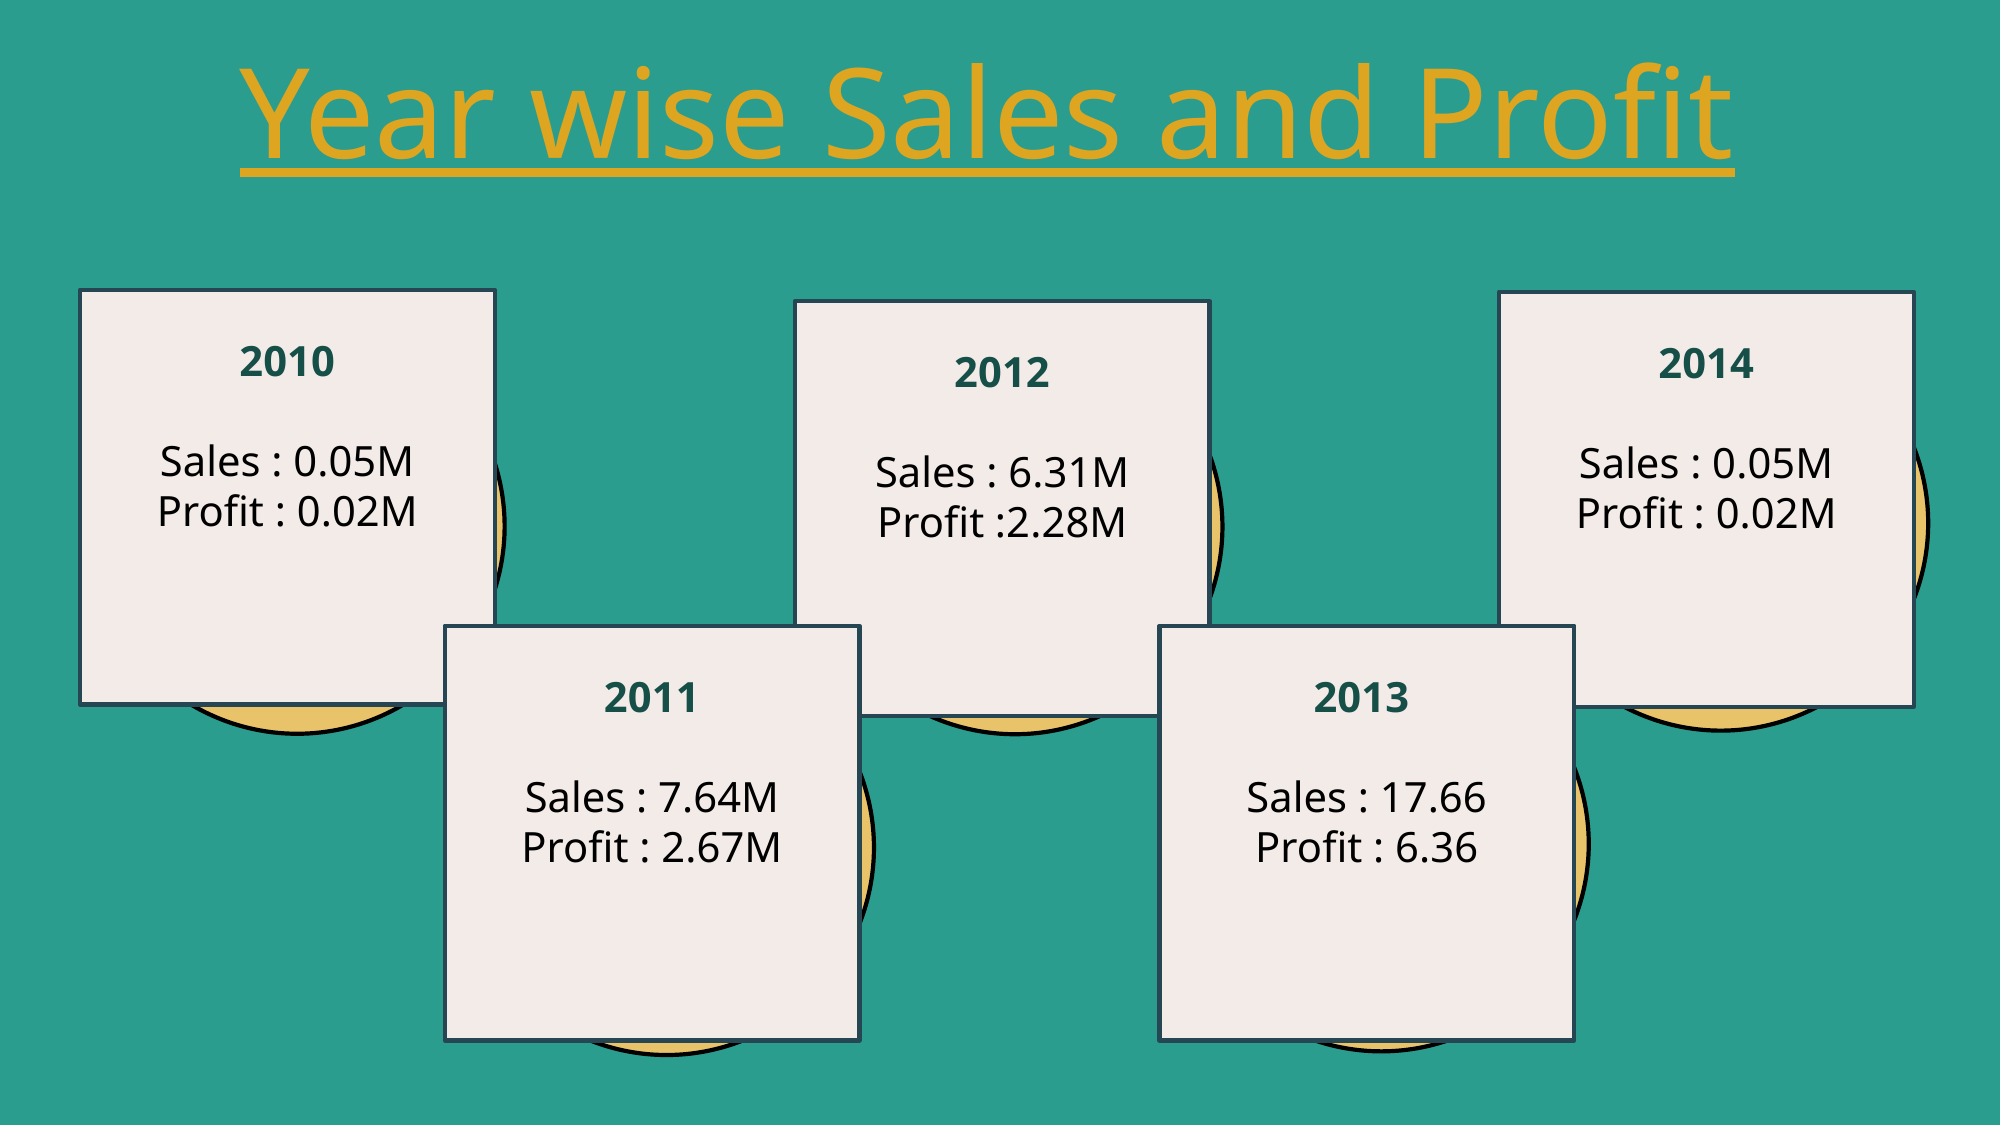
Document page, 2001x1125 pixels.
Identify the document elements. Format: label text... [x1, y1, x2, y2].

list 2013 Sales : 17.66 Profit : 6.36 [1157, 624, 1576, 1043]
list 2010 Sales : 0.05M Profit : 0.02M [78, 288, 497, 707]
list 2011 Sales : 7.64M Profit : 2.67M [443, 624, 862, 1043]
title Year wise Sales and Profit [174, 26, 1801, 193]
list 2014 Sales : 0.05M Profit : 0.02M [1497, 290, 1916, 709]
list 2012 Sales : 6.31M Profit :2.28M [793, 299, 1212, 718]
